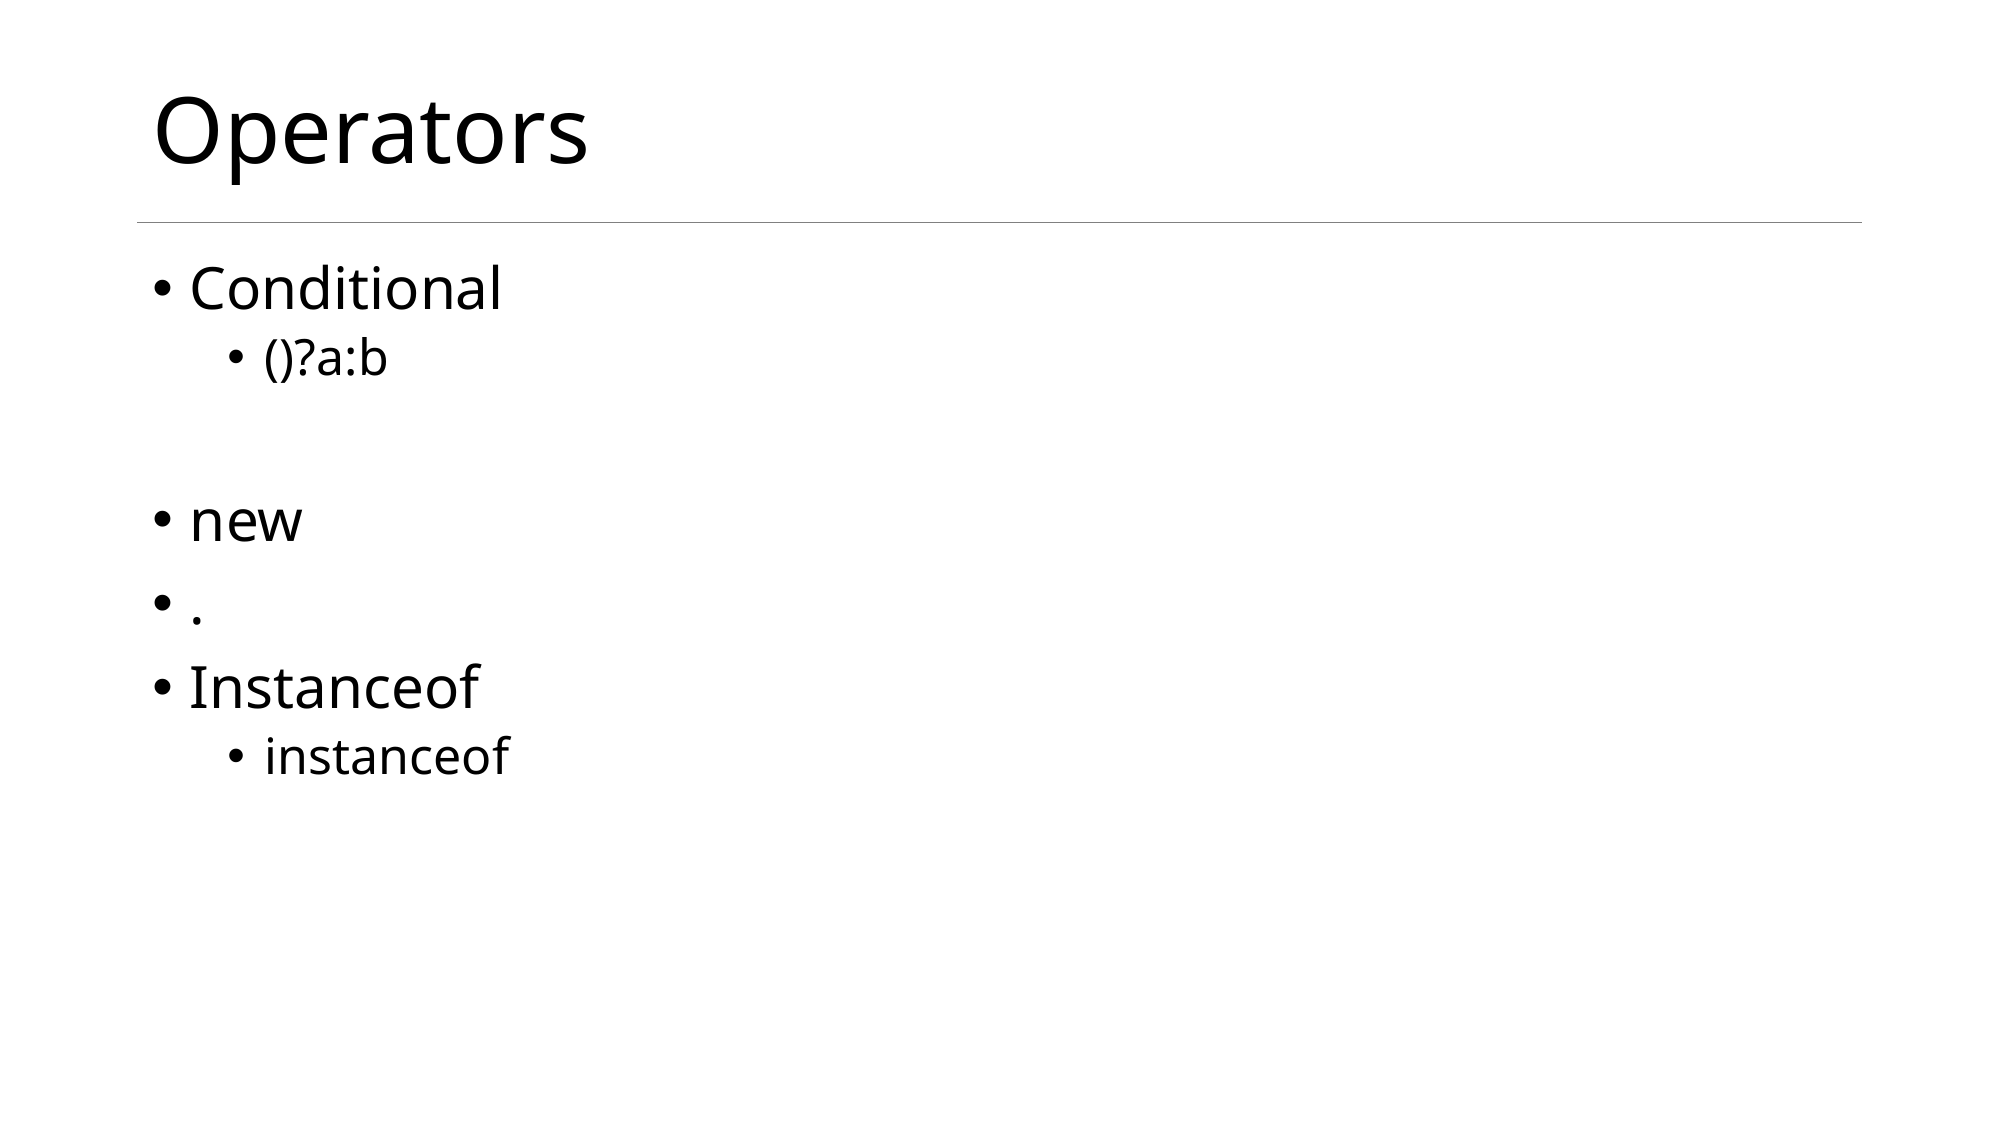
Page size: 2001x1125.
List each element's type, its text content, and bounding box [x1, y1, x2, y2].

title Operators [137, 44, 1863, 223]
list Conditional ()?a:b new . Instanceof instanceof [137, 251, 1863, 1014]
